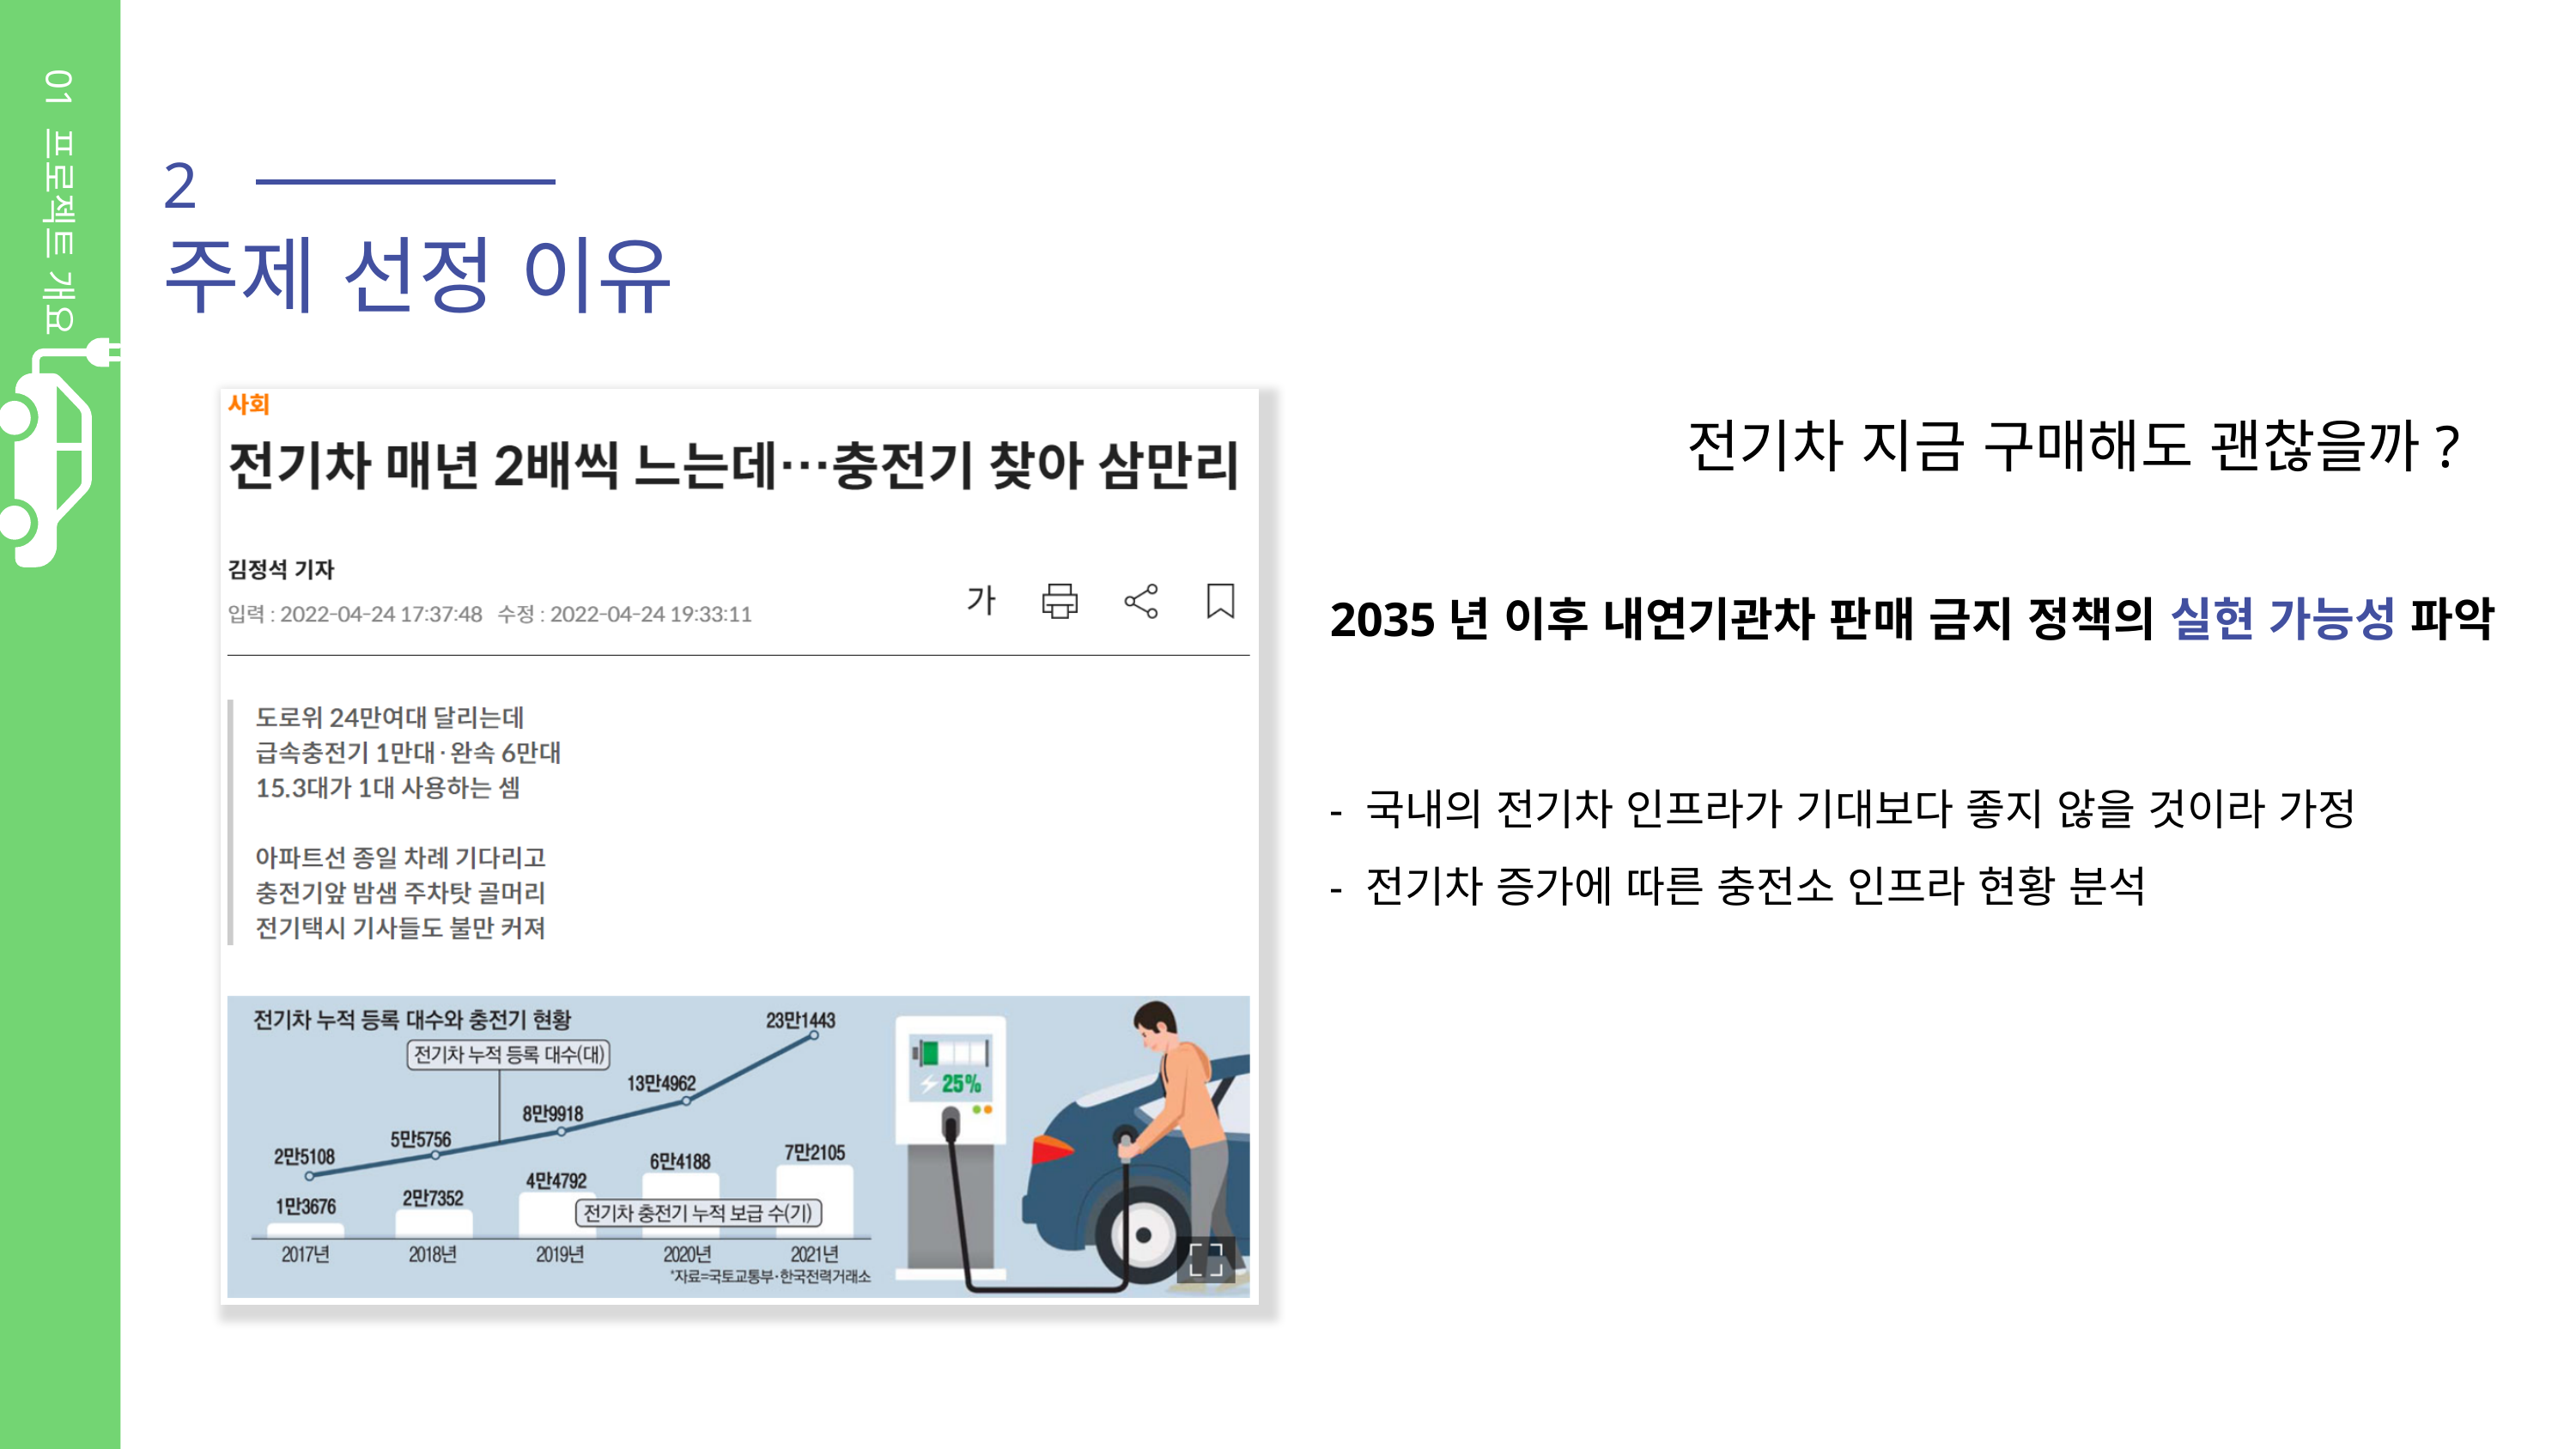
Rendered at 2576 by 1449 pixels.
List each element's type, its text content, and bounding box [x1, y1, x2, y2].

text_box 주제 선정 이유 [150, 215, 859, 330]
text_box 2 [150, 138, 431, 227]
picture [221, 389, 1259, 1305]
text_box 전기차 지금 구매해도 괜찮을까? [1534, 403, 2473, 486]
text_box 01 프로젝트 개요 [0, 521, 122, 1449]
text_box 01 프로젝트 개요 [0, 0, 122, 389]
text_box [0, 391, 175, 515]
text_box 2035년 이후 내연기관차 판매 금지 정책의 실현 가능성 파악 - 국내의 전기차 인프라가 기대보다 좋지 않을 것이라 가정 - 전기차 증가에 따른 충전소 인프라 현황 분석 [1317, 527, 2576, 919]
